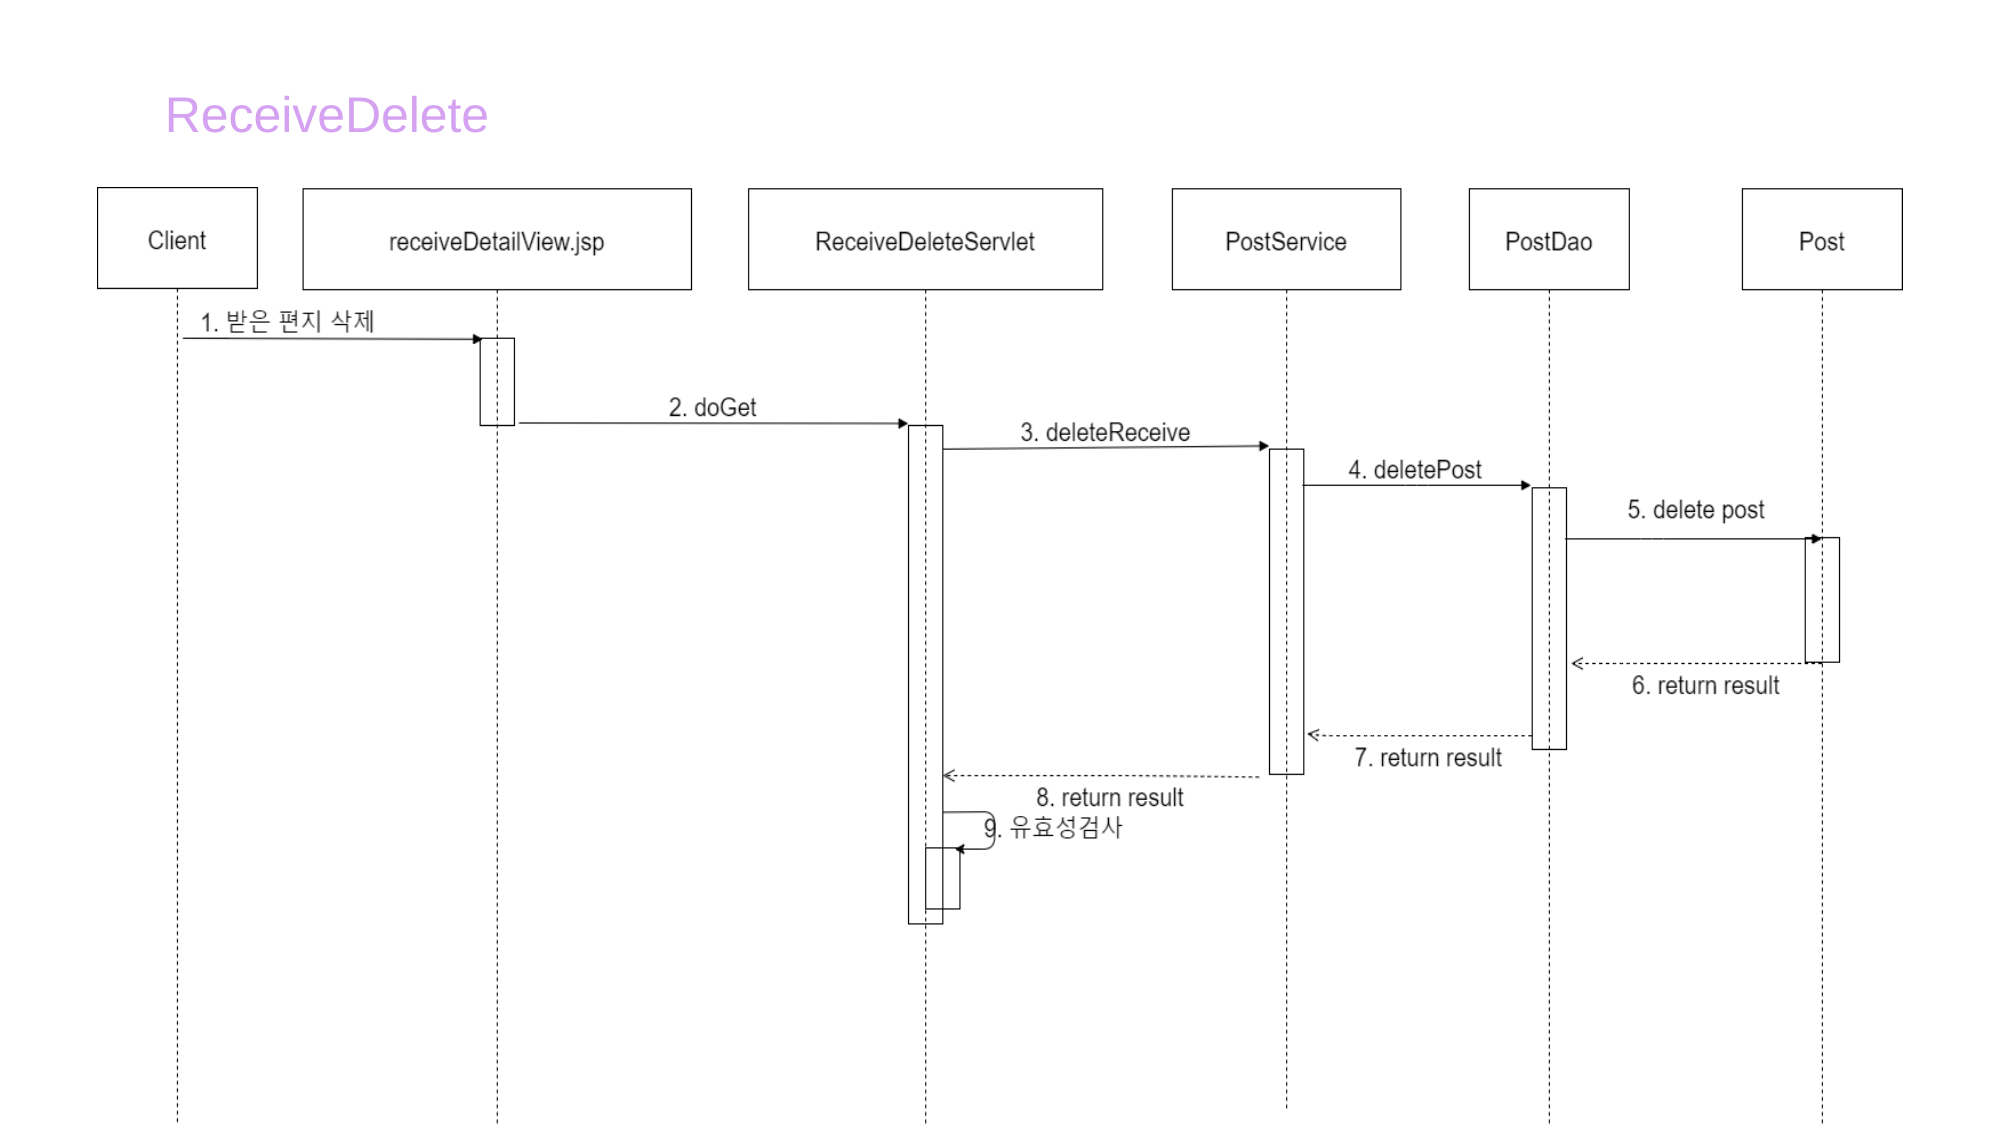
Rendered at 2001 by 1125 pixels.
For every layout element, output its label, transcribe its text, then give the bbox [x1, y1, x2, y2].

text_box ReceiveDelete [149, 74, 600, 150]
picture [97, 187, 1903, 1125]
